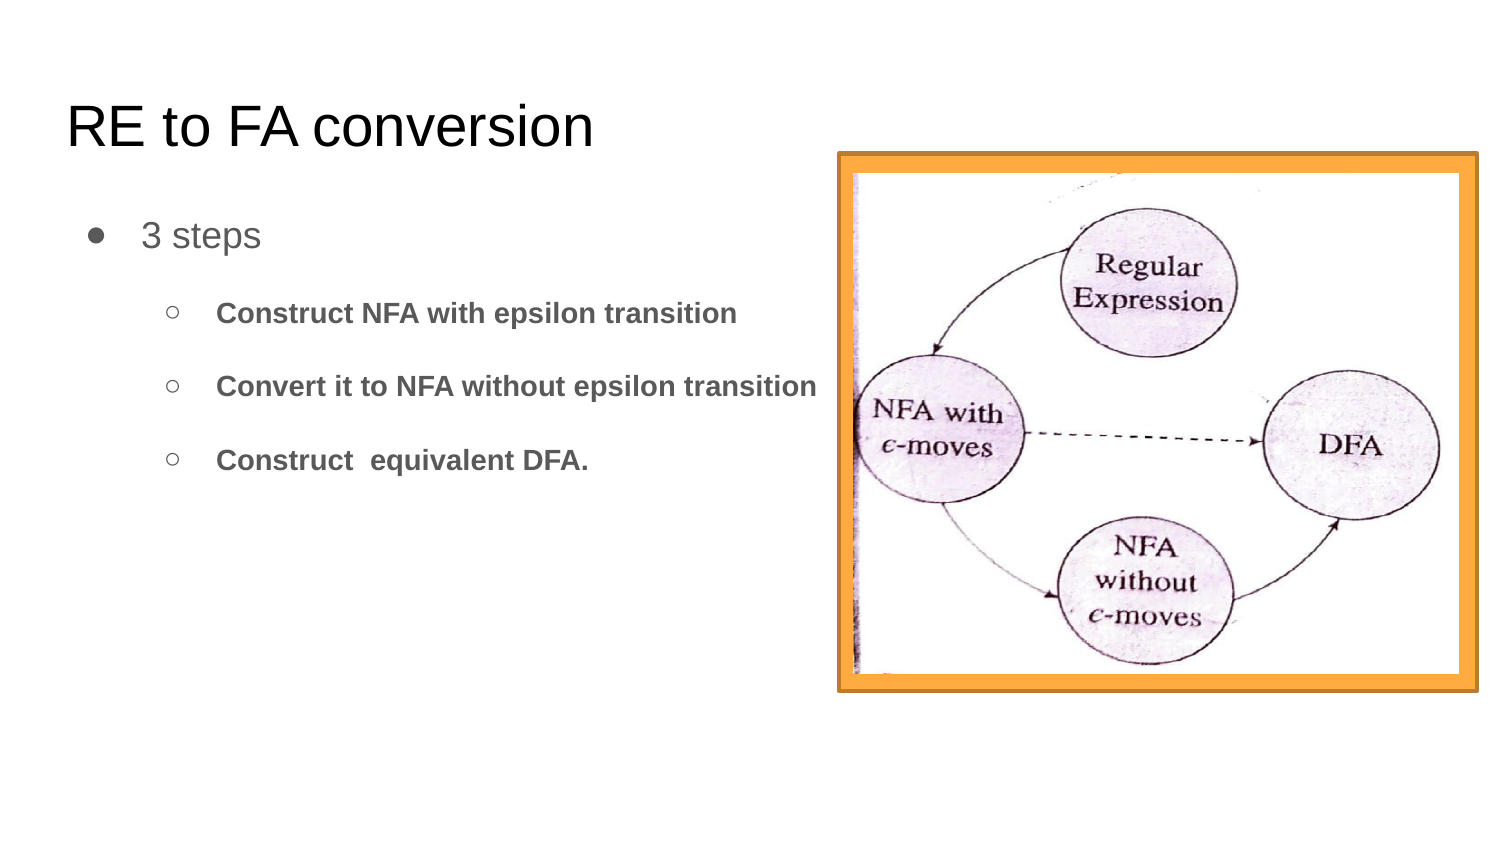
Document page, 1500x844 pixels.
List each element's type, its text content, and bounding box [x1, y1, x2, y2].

text_box [839, 153, 1477, 691]
title RE to FA conversion [51, 72, 1449, 167]
list 3 steps Construct NFA with epsilon transition Convert it to NFA without epsilon transition Construct equivalent DFA. [51, 189, 1449, 750]
picture [853, 172, 1460, 674]
